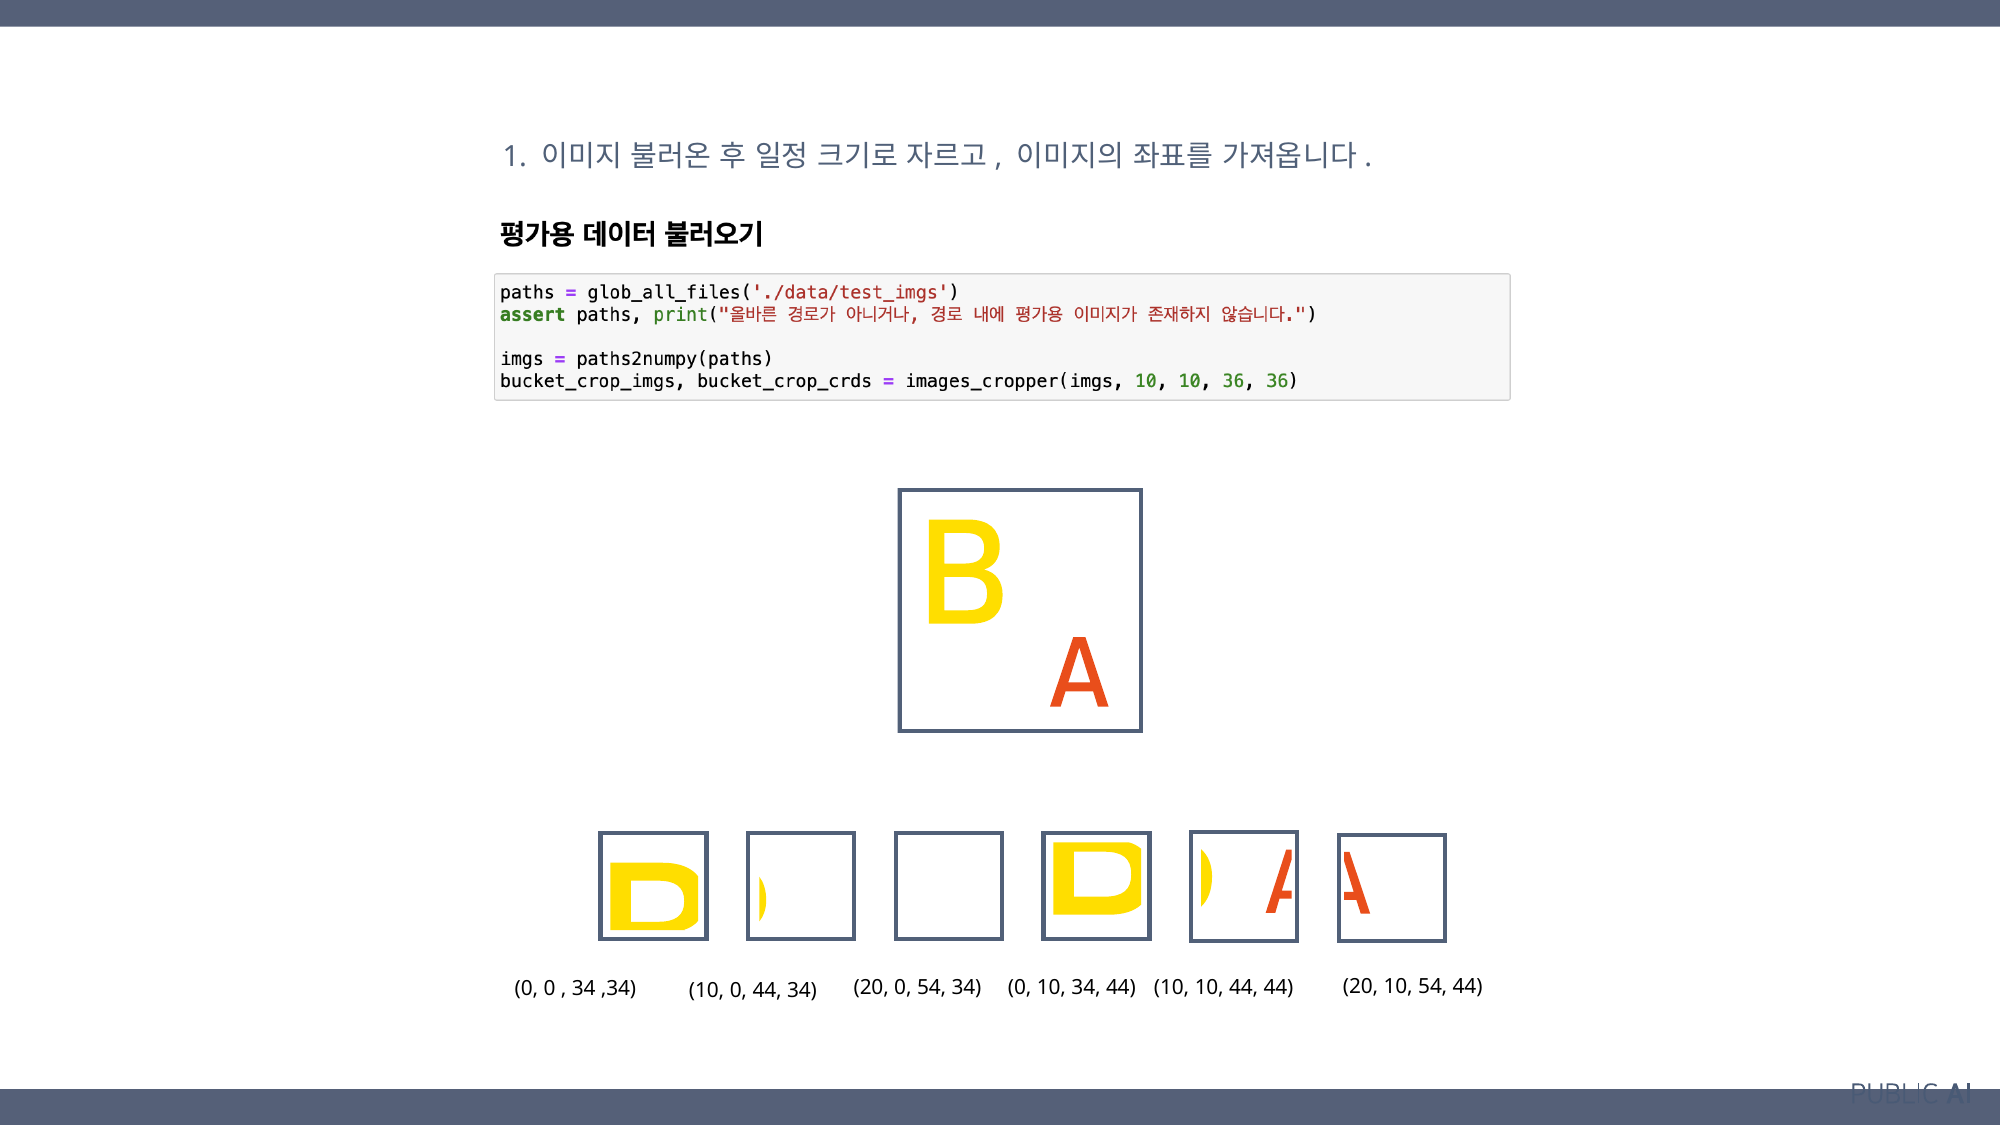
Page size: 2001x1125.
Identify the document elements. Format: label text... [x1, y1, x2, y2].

text_box (20, 10, 54, 44) [1328, 965, 1498, 1005]
picture [897, 471, 1168, 750]
text_box (10, 0, 44, 34) [674, 969, 832, 1009]
text_box 1. 이미지 불러온 후 일정 크기로 자르고, 이미지의 좌표를 가져옵니다. [487, 130, 1453, 181]
text_box (20, 0, 54, 34) [838, 966, 993, 1007]
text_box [1191, 831, 1298, 941]
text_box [748, 832, 855, 939]
text_box [895, 833, 1002, 939]
picture [487, 213, 1517, 407]
text_box (0, 10, 34, 44) [993, 966, 1151, 1007]
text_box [1338, 834, 1445, 941]
text_box (10, 10, 44, 44) [1139, 965, 1309, 1006]
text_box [600, 833, 707, 940]
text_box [1043, 833, 1150, 940]
text_box (0, 0 , 34 ,34) [499, 967, 652, 1007]
